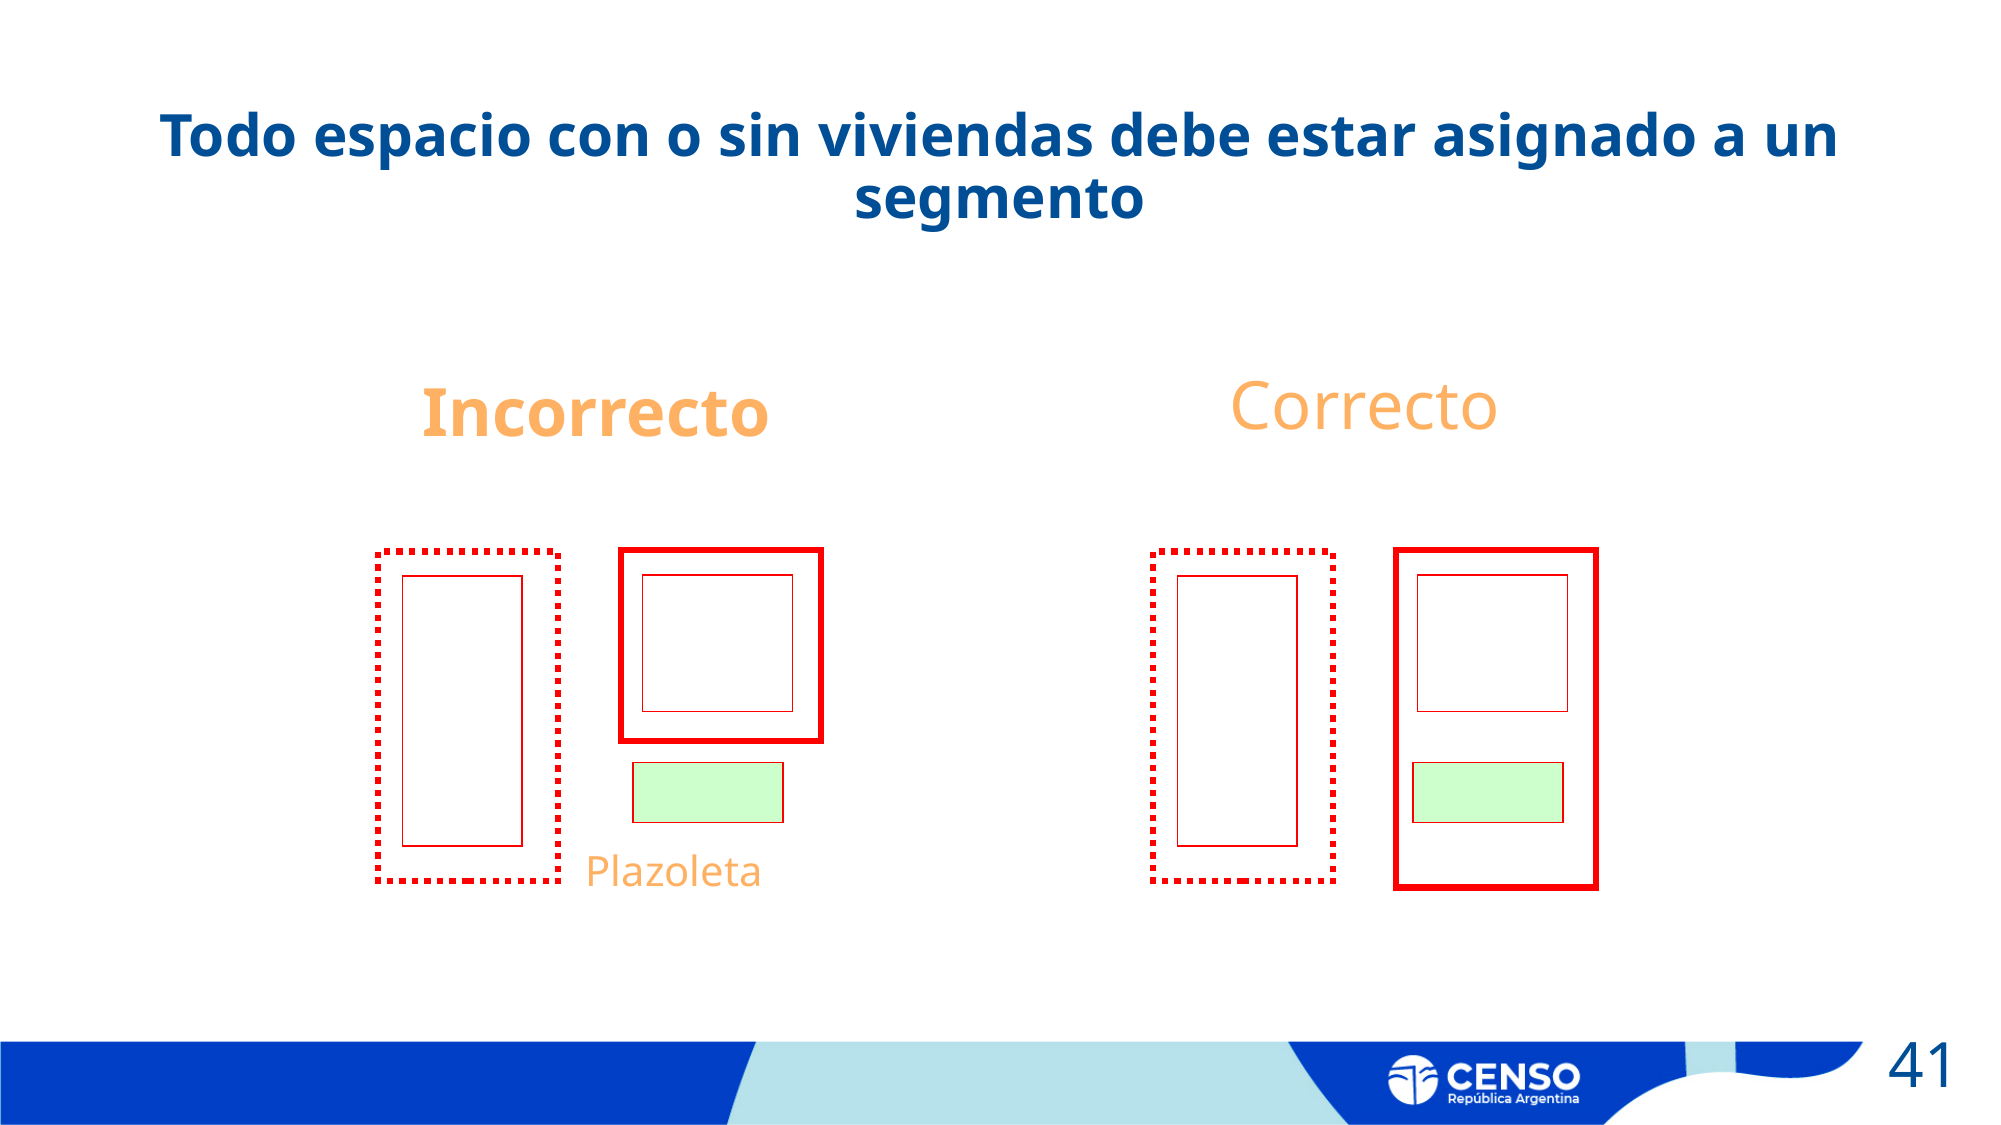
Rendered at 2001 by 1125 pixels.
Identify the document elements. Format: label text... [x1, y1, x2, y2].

list [137, 299, 1863, 963]
picture [0, 0, 2001, 1125]
title Todo espacio con o sin viviendas debe estar asignado a un segmento [137, 59, 1863, 278]
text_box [378, 549, 859, 903]
text_box Correcto [1214, 355, 1516, 450]
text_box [1153, 549, 1596, 888]
text_box Incorrecto [407, 371, 787, 459]
slide_number 41 [1862, 1035, 1975, 1100]
